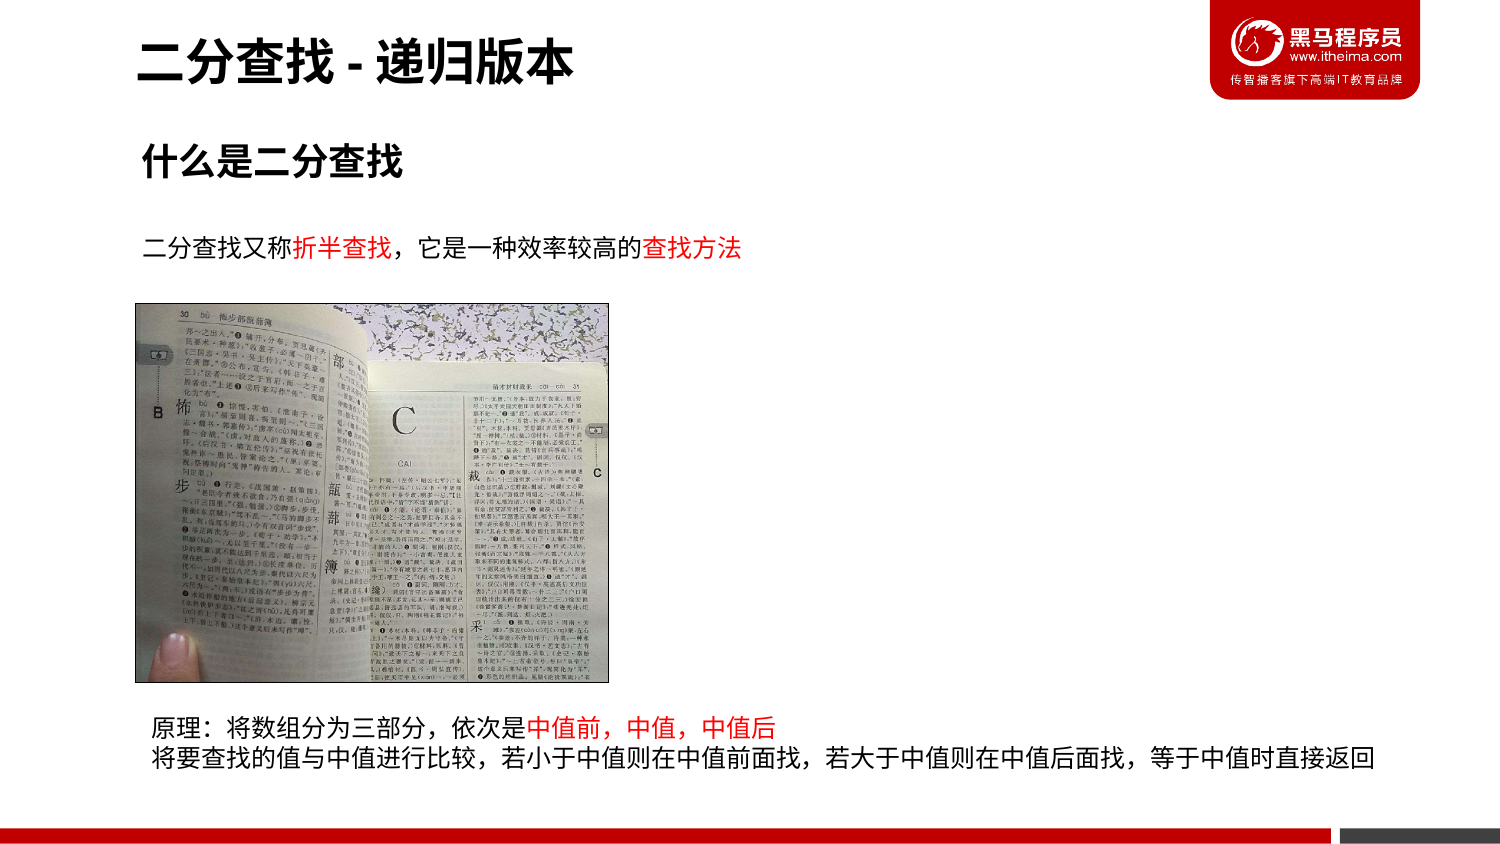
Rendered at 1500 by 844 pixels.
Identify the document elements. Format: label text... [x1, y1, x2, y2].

text_box 二分查找-递归版本 [123, 0, 1007, 132]
text_box 原理：将数组分为三部分，依次是中值前，中值，中值后 将要查找的值与中值进行比较，若小于中值则在中值前面找，若大于中值则在中值后面找，等于中值时直接返回 [136, 705, 1392, 780]
text_box 什么是二分查找 [126, 131, 419, 191]
picture [1212, 8, 1421, 94]
text_box 二分查找又称折半查找，它是一种效率较高的查找方法 [128, 224, 758, 270]
picture [135, 303, 609, 683]
